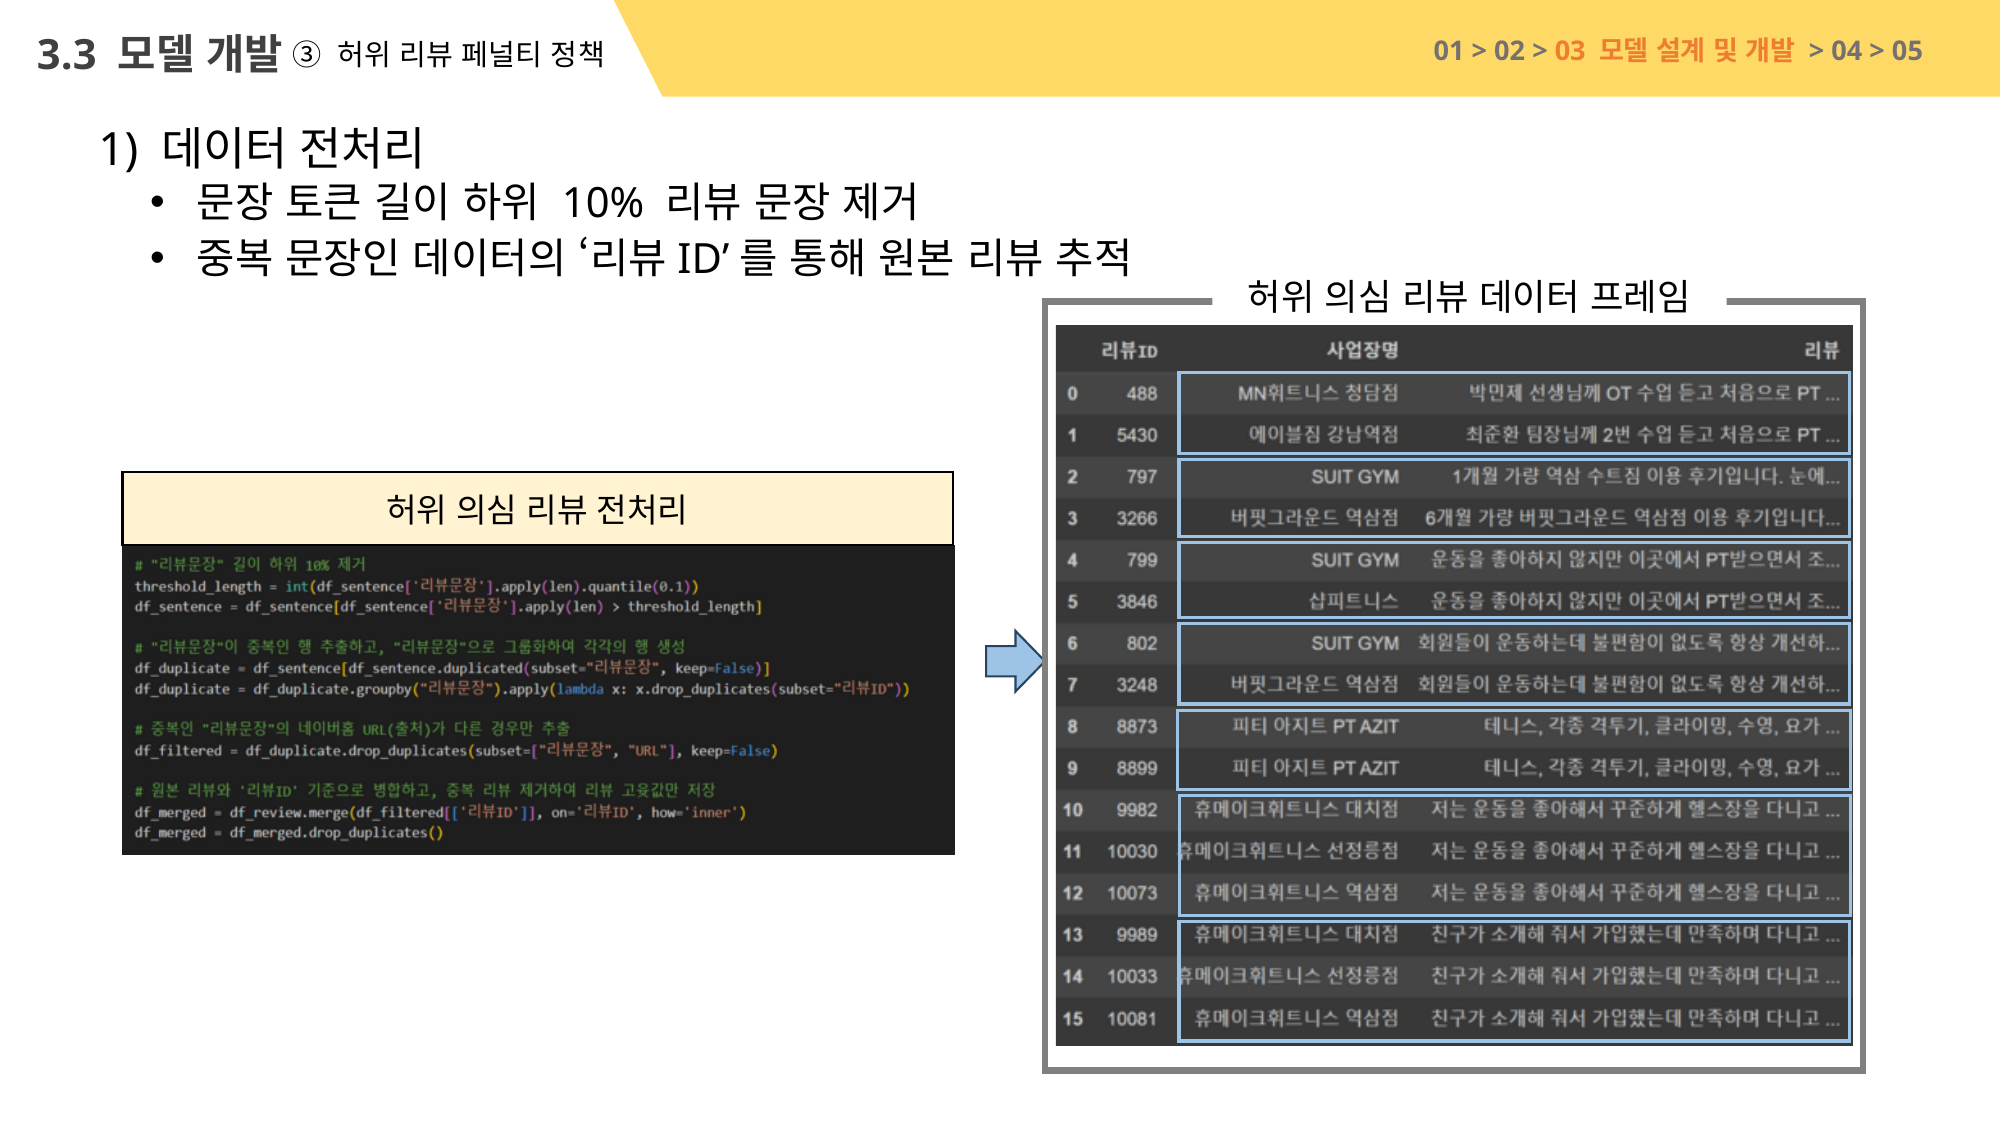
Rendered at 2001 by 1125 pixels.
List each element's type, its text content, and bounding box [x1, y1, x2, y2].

picture [122, 544, 955, 855]
text_box ③ 허위 리뷰 페널티 정책 [277, 28, 765, 79]
text_box [1044, 300, 1864, 1072]
text_box 문장 토큰 길이 하위 10% 리뷰 문장 제거 중복 문장인 데이터의 ‘리뷰ID’를 통해 원본 리뷰 추적 [135, 168, 1807, 290]
text_box 01 > 02 > 03 모델 설계 및 개발 > 04 > 05 [1418, 25, 1949, 73]
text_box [1055, 325, 1853, 1046]
text_box 허위 의심 리뷰 데이터 프레임 [1212, 266, 1727, 325]
text_box [985, 628, 1044, 695]
text_box 1) 데이터 전처리 [83, 112, 1321, 183]
text_box 허위 의심 리뷰 전처리 [121, 471, 954, 546]
text_box 3.3 모델 개발 [22, 21, 447, 86]
